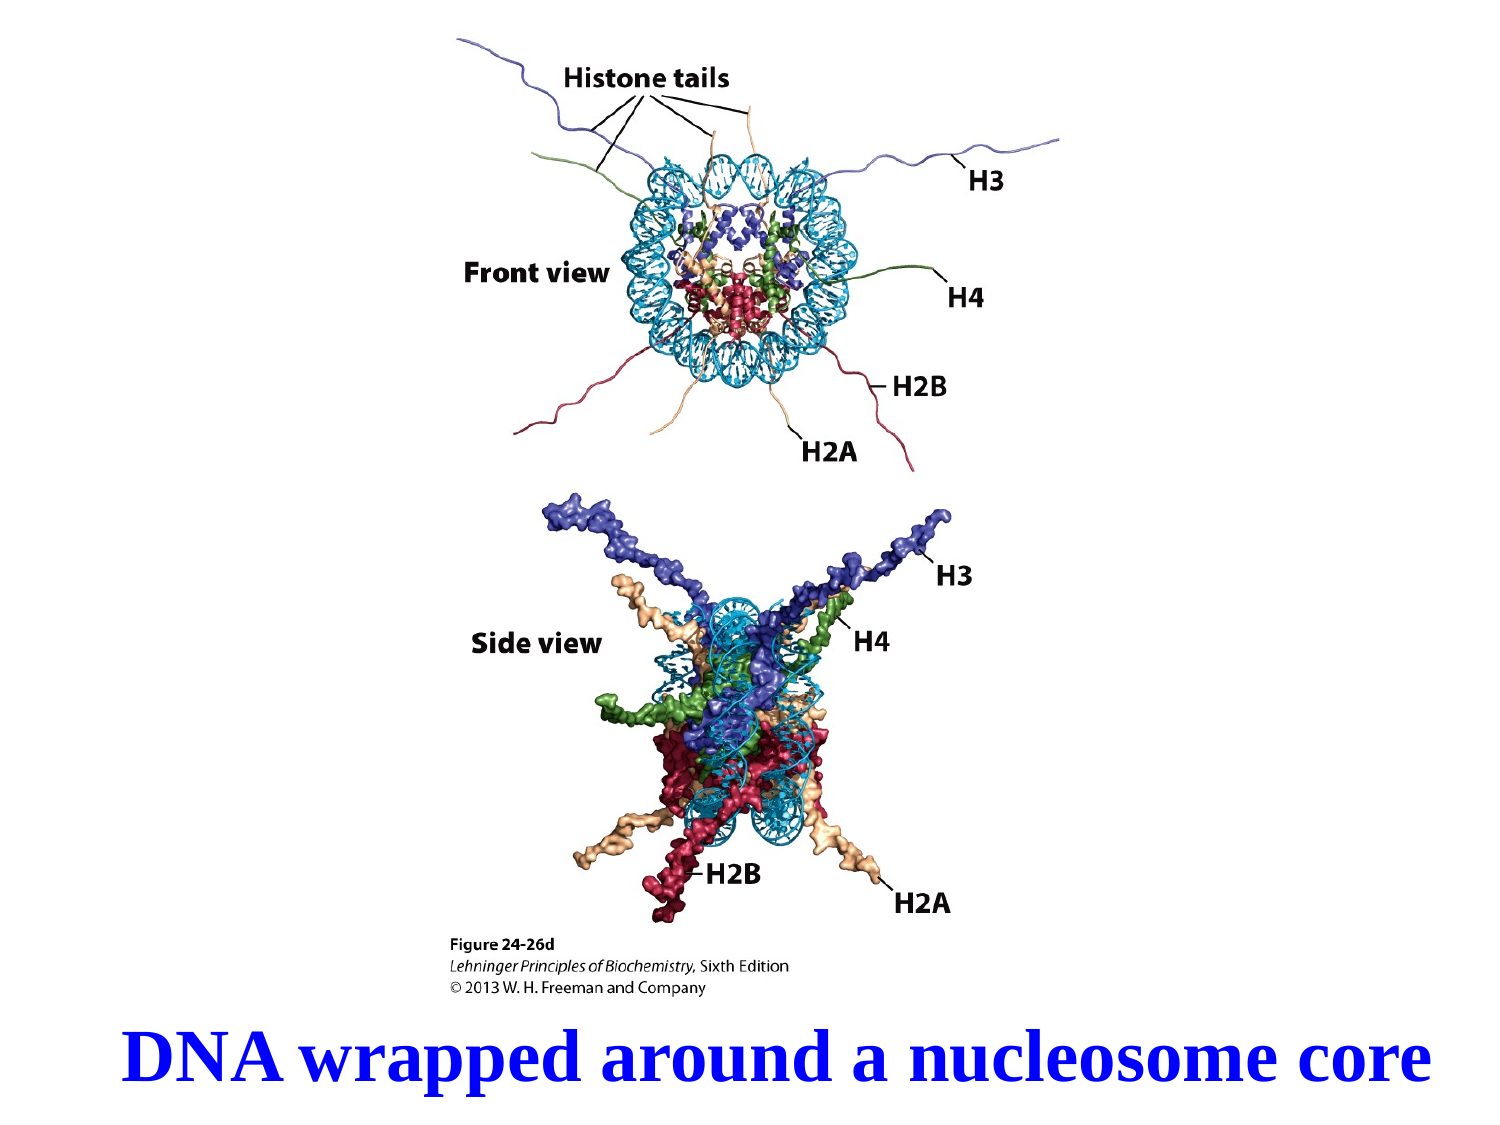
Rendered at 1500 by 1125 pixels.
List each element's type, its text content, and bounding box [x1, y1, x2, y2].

picture [442, 29, 1070, 1000]
text_box DNA wrapped around a nucleosome core [106, 999, 1449, 1105]
